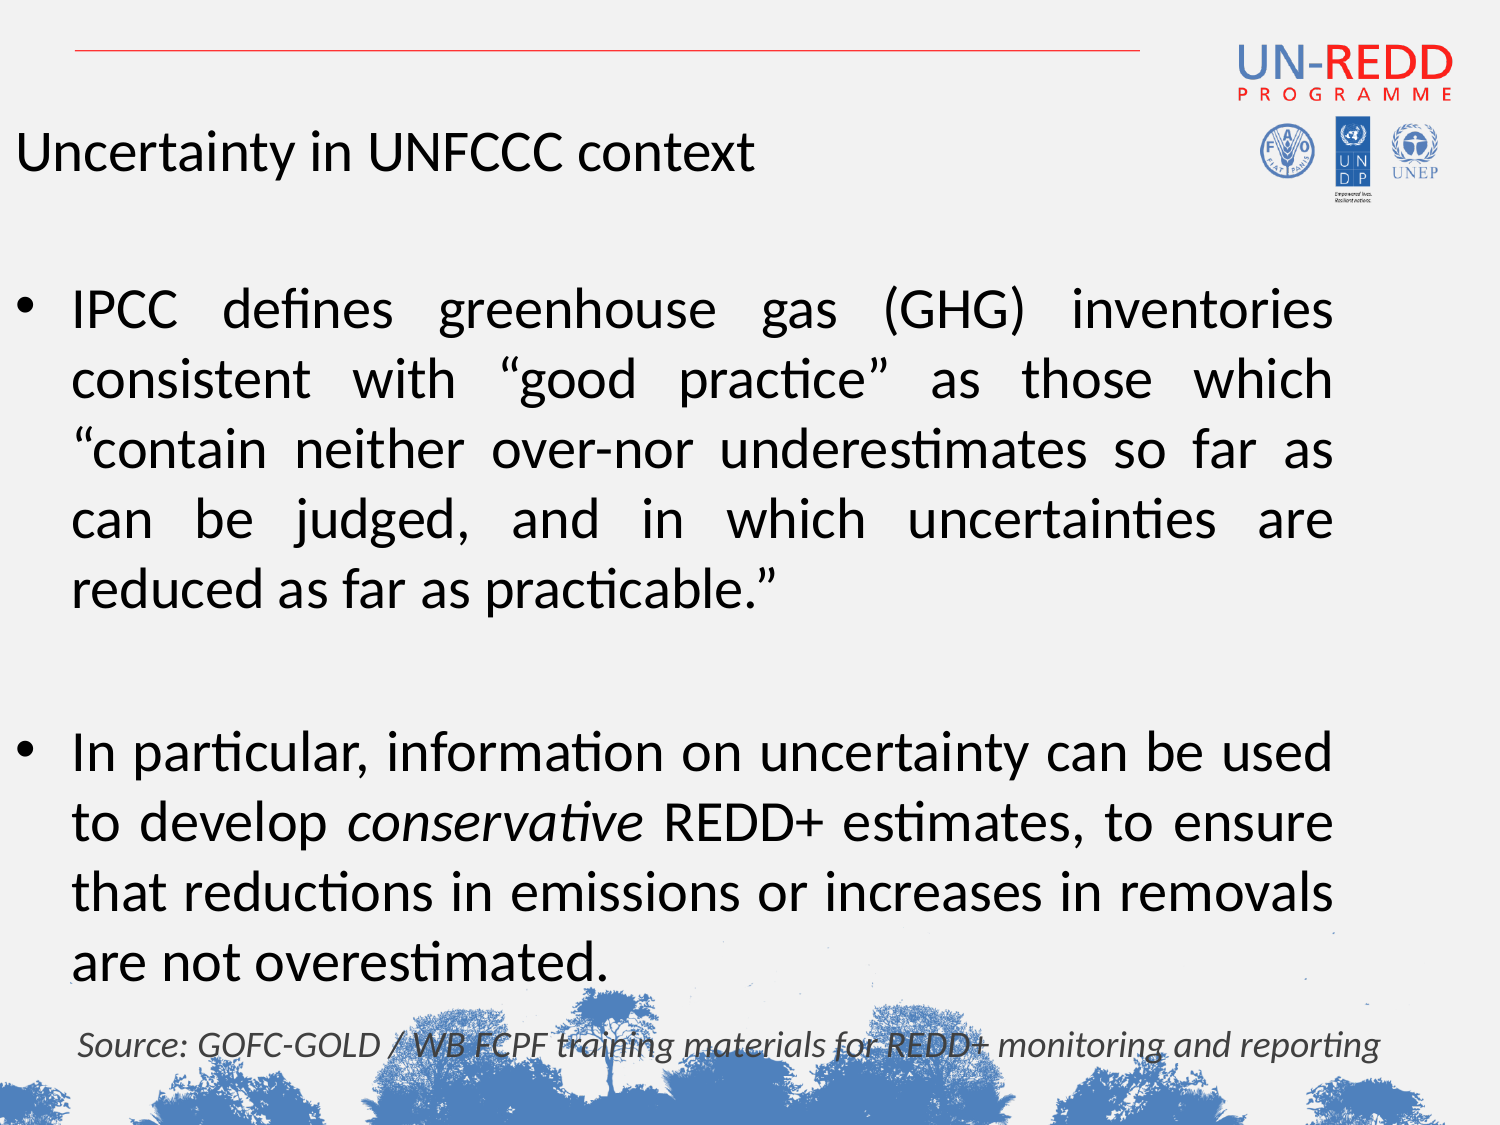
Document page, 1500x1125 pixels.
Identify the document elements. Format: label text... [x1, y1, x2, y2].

picture [0, 846, 1500, 1125]
picture [1234, 37, 1463, 104]
list IPCC defines greenhouse gas (GHG) inventories consistent with “good practice” as those which “contain neither over-nor underestimates so far as can be judged, and in which uncertainties are reduced as far as practicable.” In particular, information on uncertainty can be used to develop conservative REDD+ estimates, to ensure that reductions in emissions or increases in removals are not overestimated. [0, 262, 1350, 1013]
text_box Source: GOFC-GOLD / WB FCPF training materials for REDD+ monitoring and reporting [62, 1012, 1438, 1088]
title Uncertainty in UNFCCC context [0, 104, 1500, 263]
